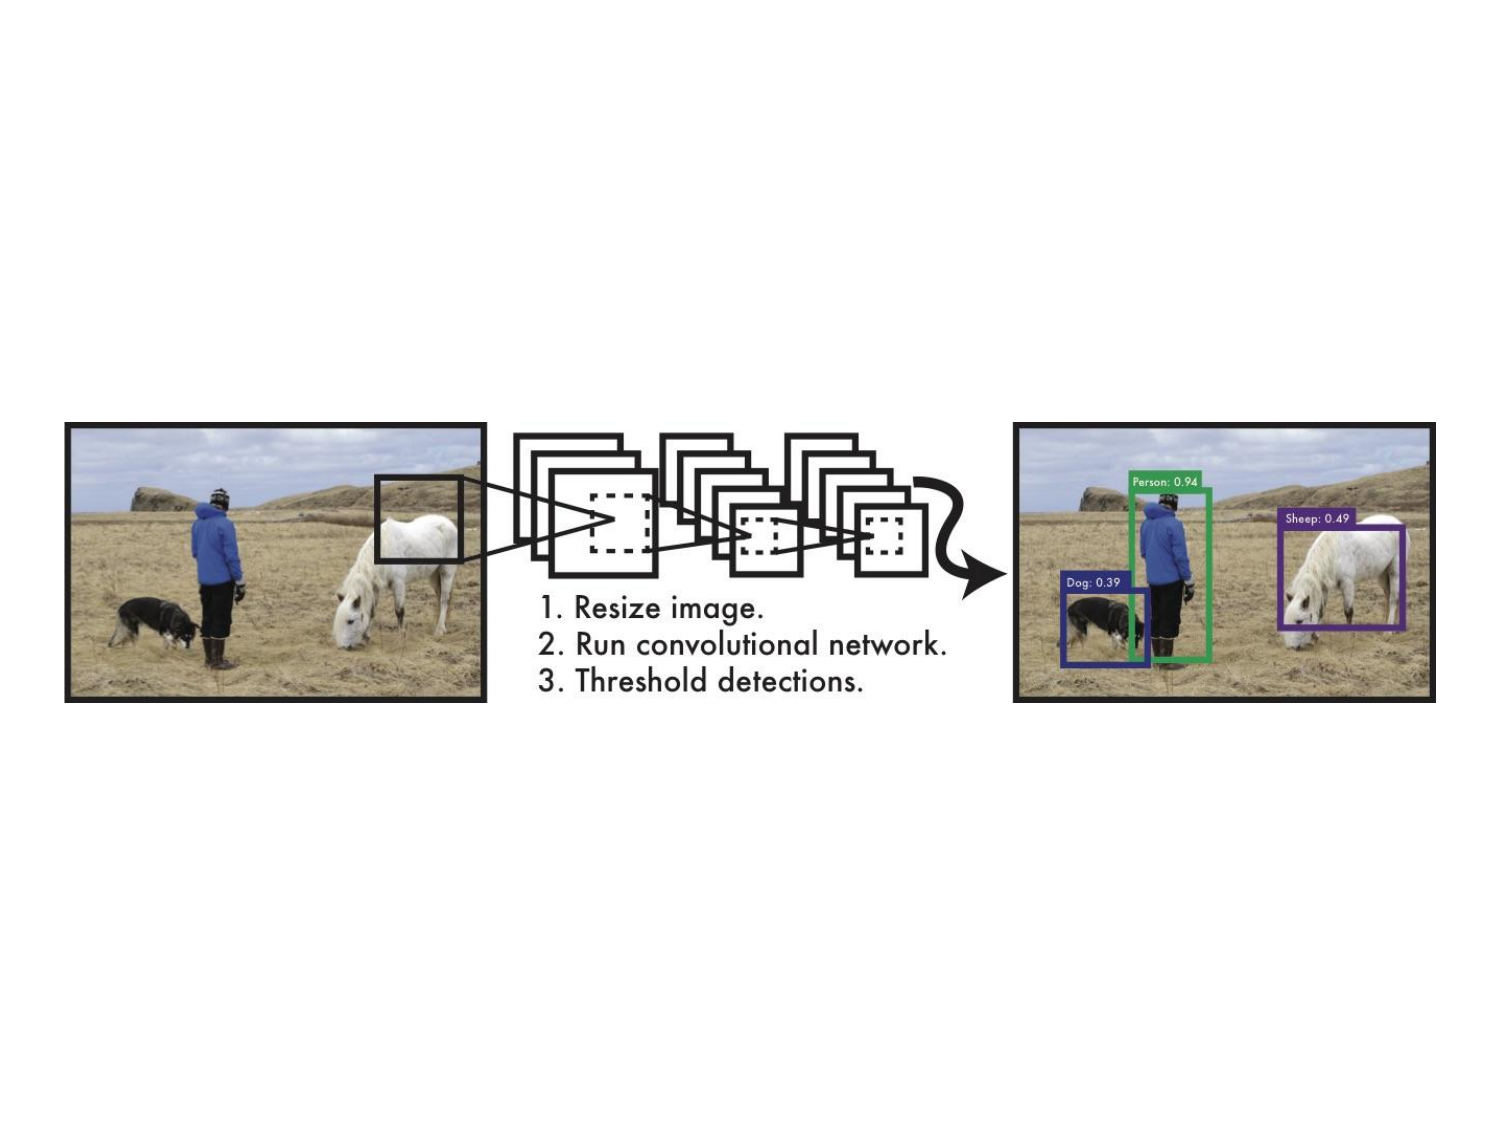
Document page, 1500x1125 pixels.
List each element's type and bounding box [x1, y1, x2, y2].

picture [63, 422, 1437, 703]
